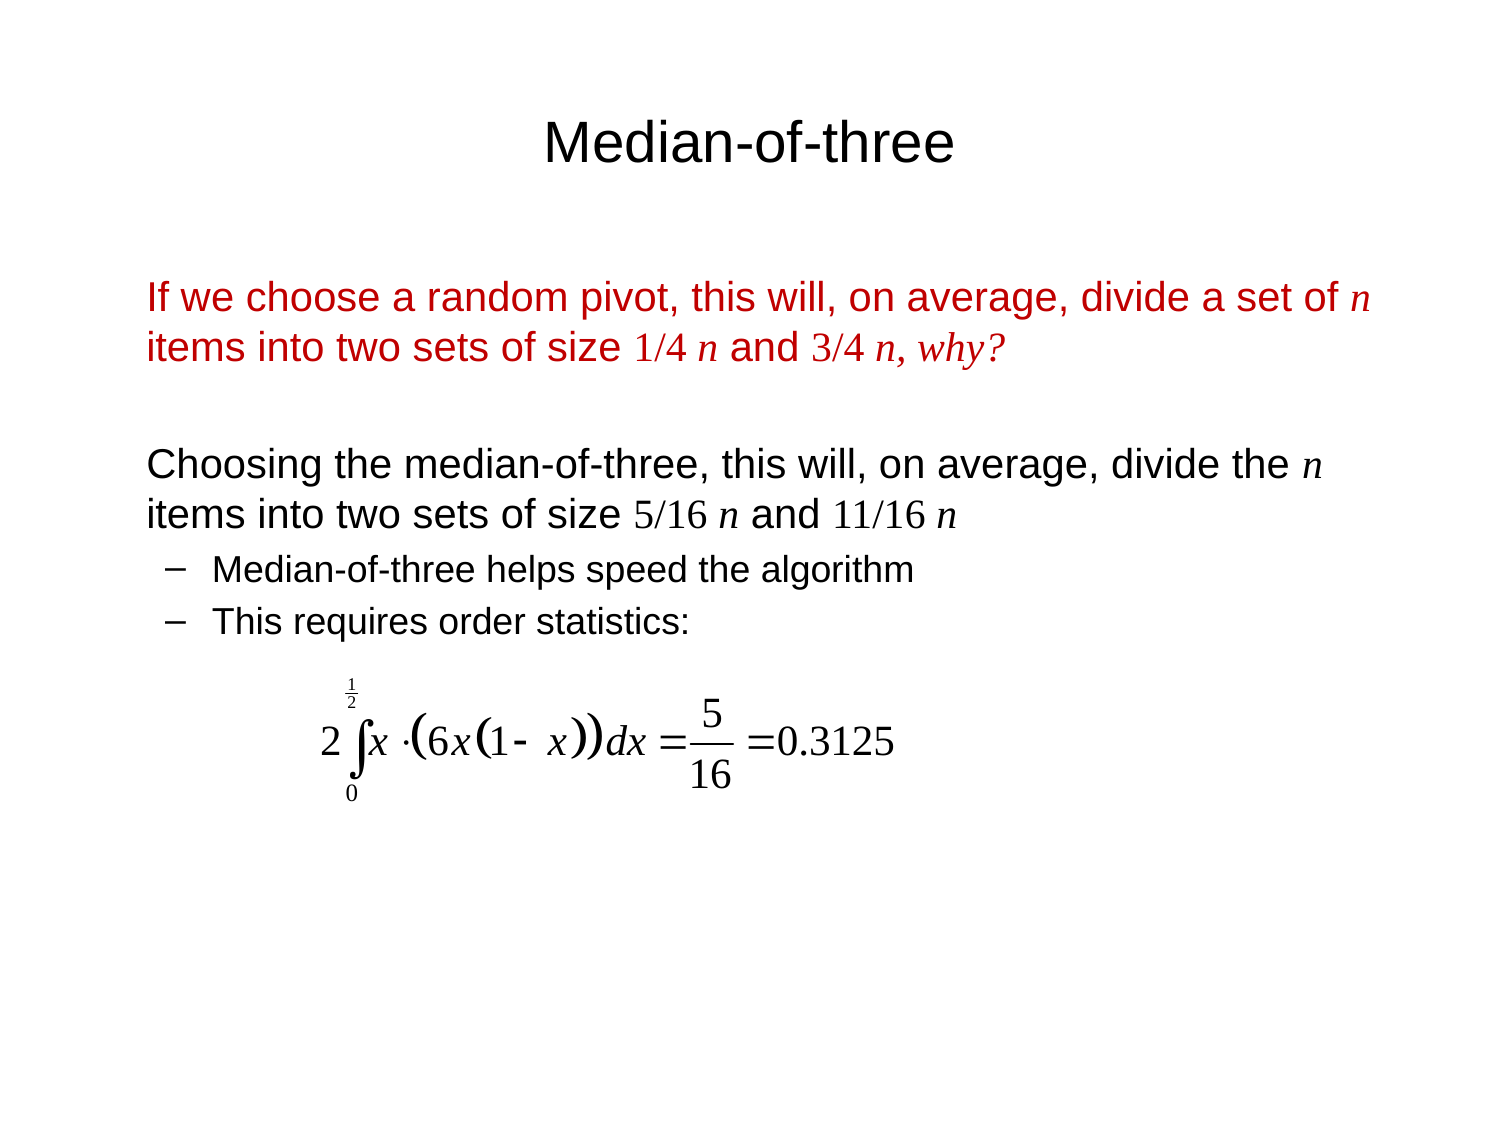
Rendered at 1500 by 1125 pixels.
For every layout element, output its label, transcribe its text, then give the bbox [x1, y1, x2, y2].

list If we choose a random pivot, this will, on average, divide a set of n items into two sets of size 1/4 n and 3/4 n, why? Choosing the median-of-three, this will, on average, divide the n items into two sets of size 5/16 n and 11/16 n Median-of-three helps speed the algorithm This requires order statistics: [74, 262, 1426, 1006]
title Median-of-three [74, 44, 1426, 233]
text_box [312, 668, 902, 811]
